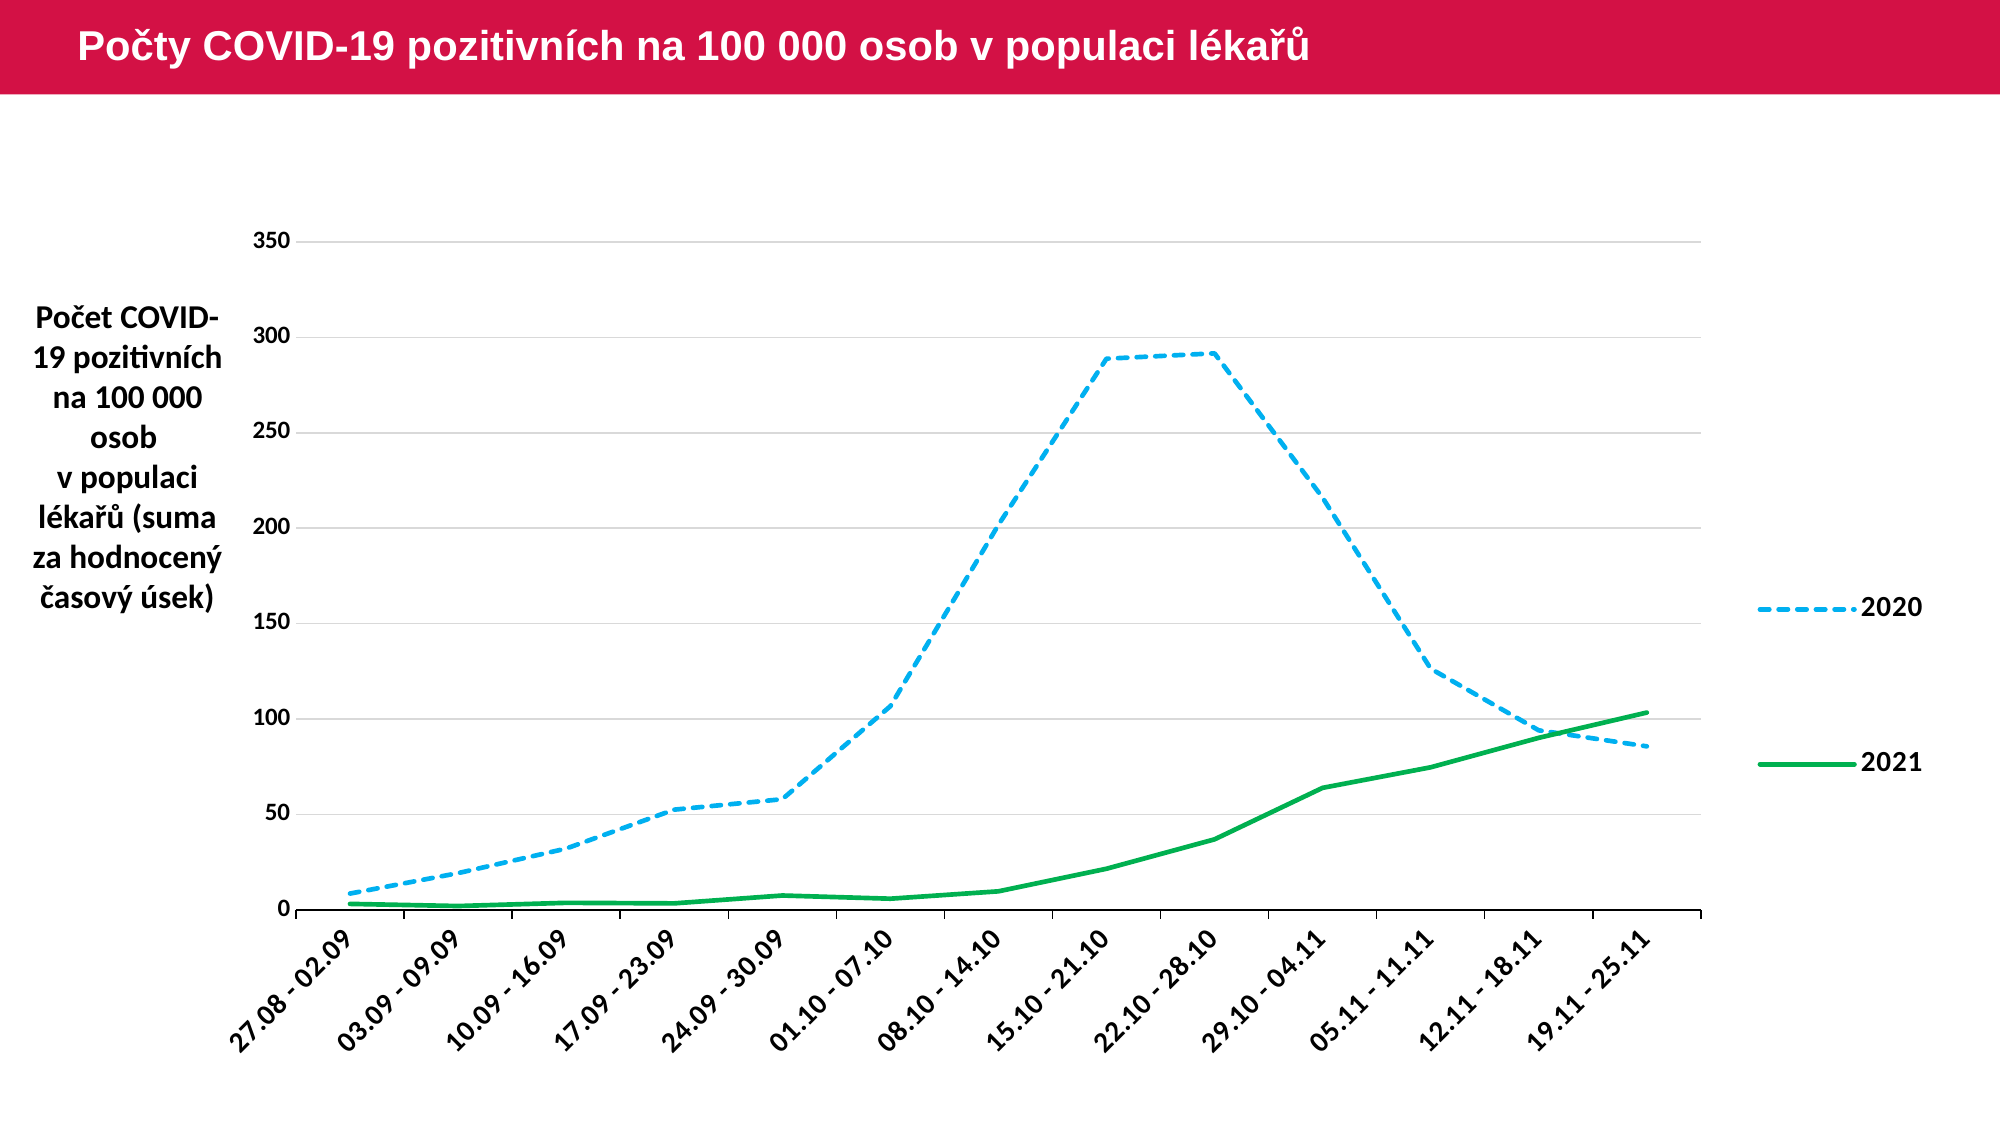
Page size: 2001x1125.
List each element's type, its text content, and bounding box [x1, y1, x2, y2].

text_box Počet COVID-19 pozitivních na 100 000 osob v populaci lékařů (suma za hodnocený časový úsek) [9, 288, 216, 623]
chart [216, 226, 1966, 1107]
title Počty COVID-19 pozitivních na 100 000 osob v populaci lékařů [62, 0, 1447, 95]
